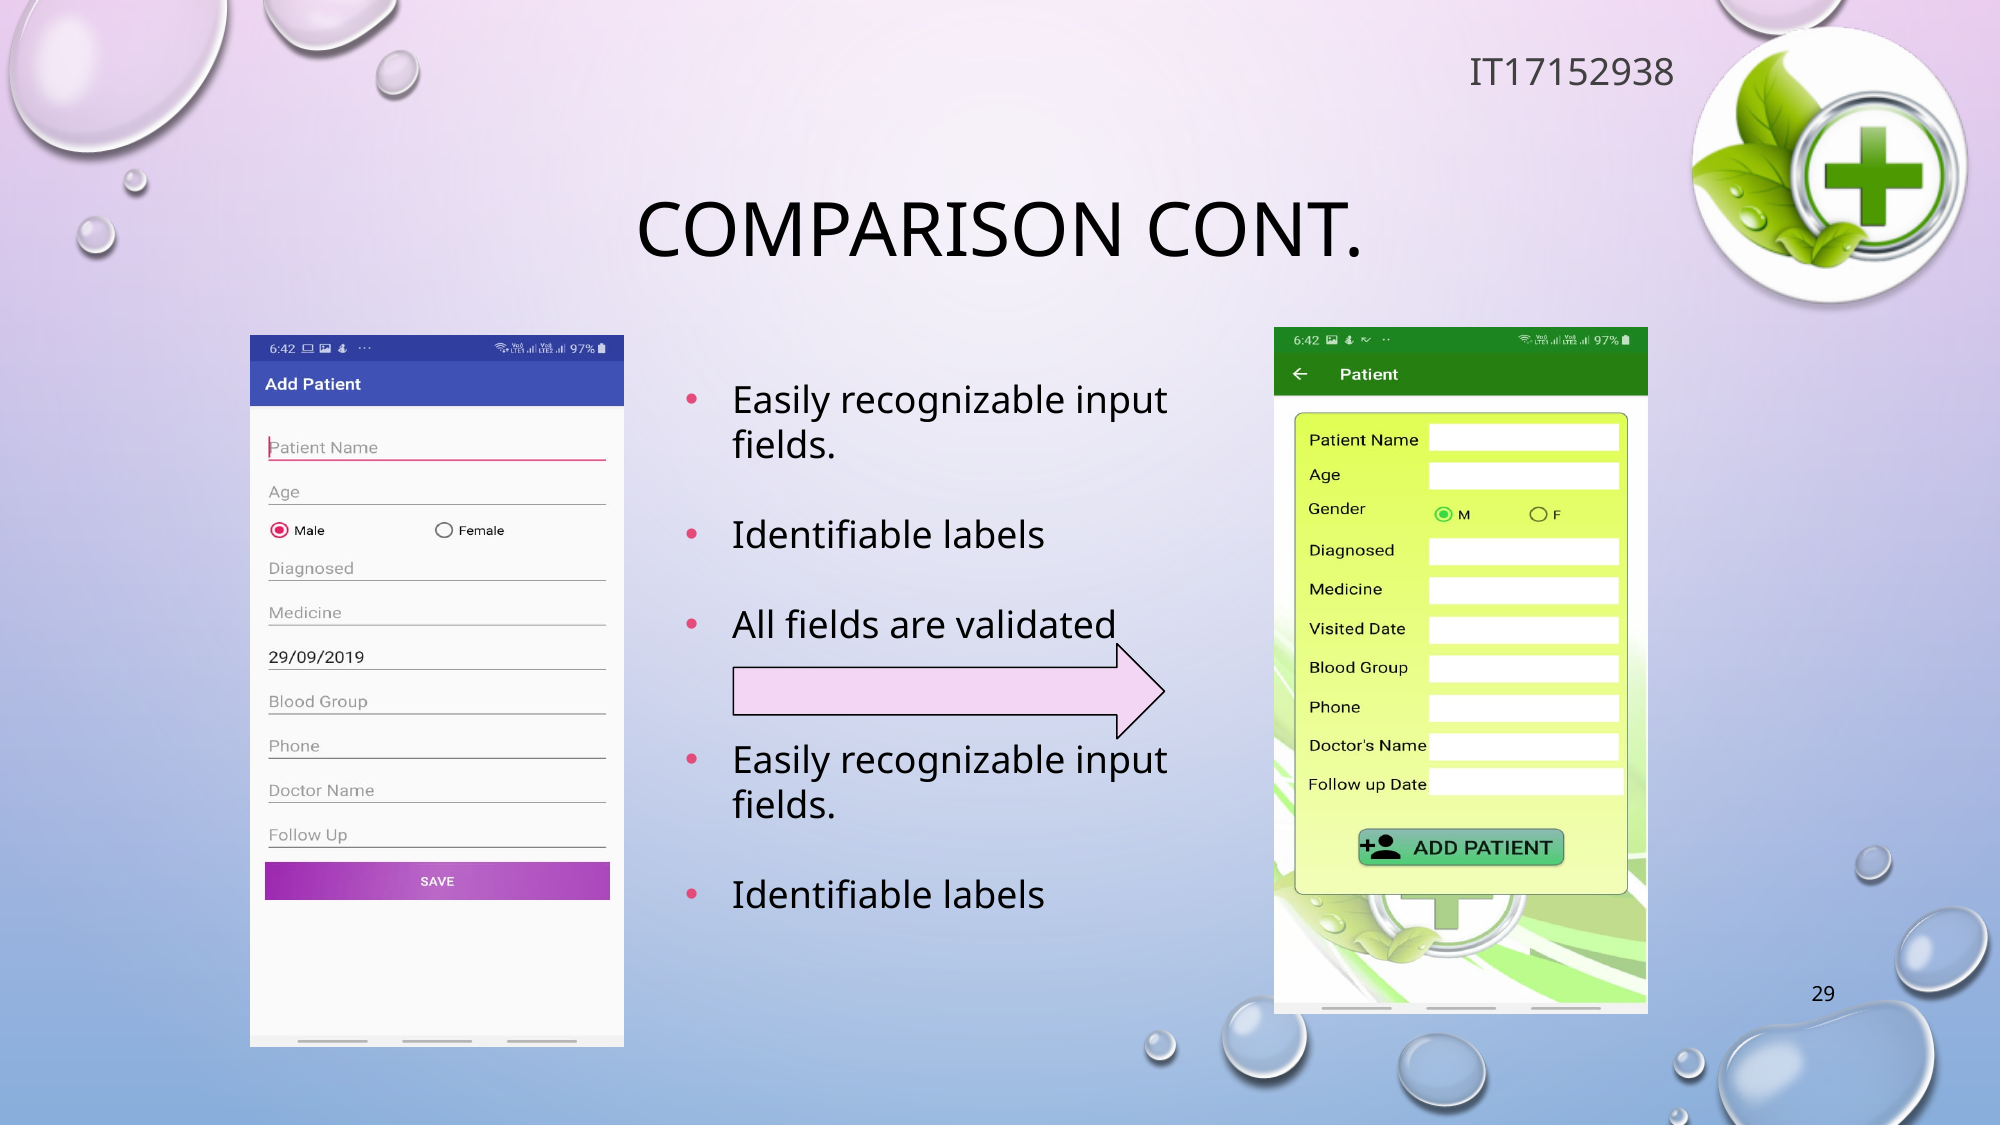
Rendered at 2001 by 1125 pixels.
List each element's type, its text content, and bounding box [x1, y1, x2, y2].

text_box IT17152938 [1454, 40, 1673, 101]
text_box Easily recognizable input fields. Identifiable labels All fields are validated Easily recognizable input fields. Identifiable labels [670, 369, 1207, 1014]
picture [0, 0, 2000, 1125]
slide_number 29 [1724, 965, 1851, 1025]
title Comparison cont. [149, 101, 1851, 364]
text_box [732, 642, 1166, 740]
